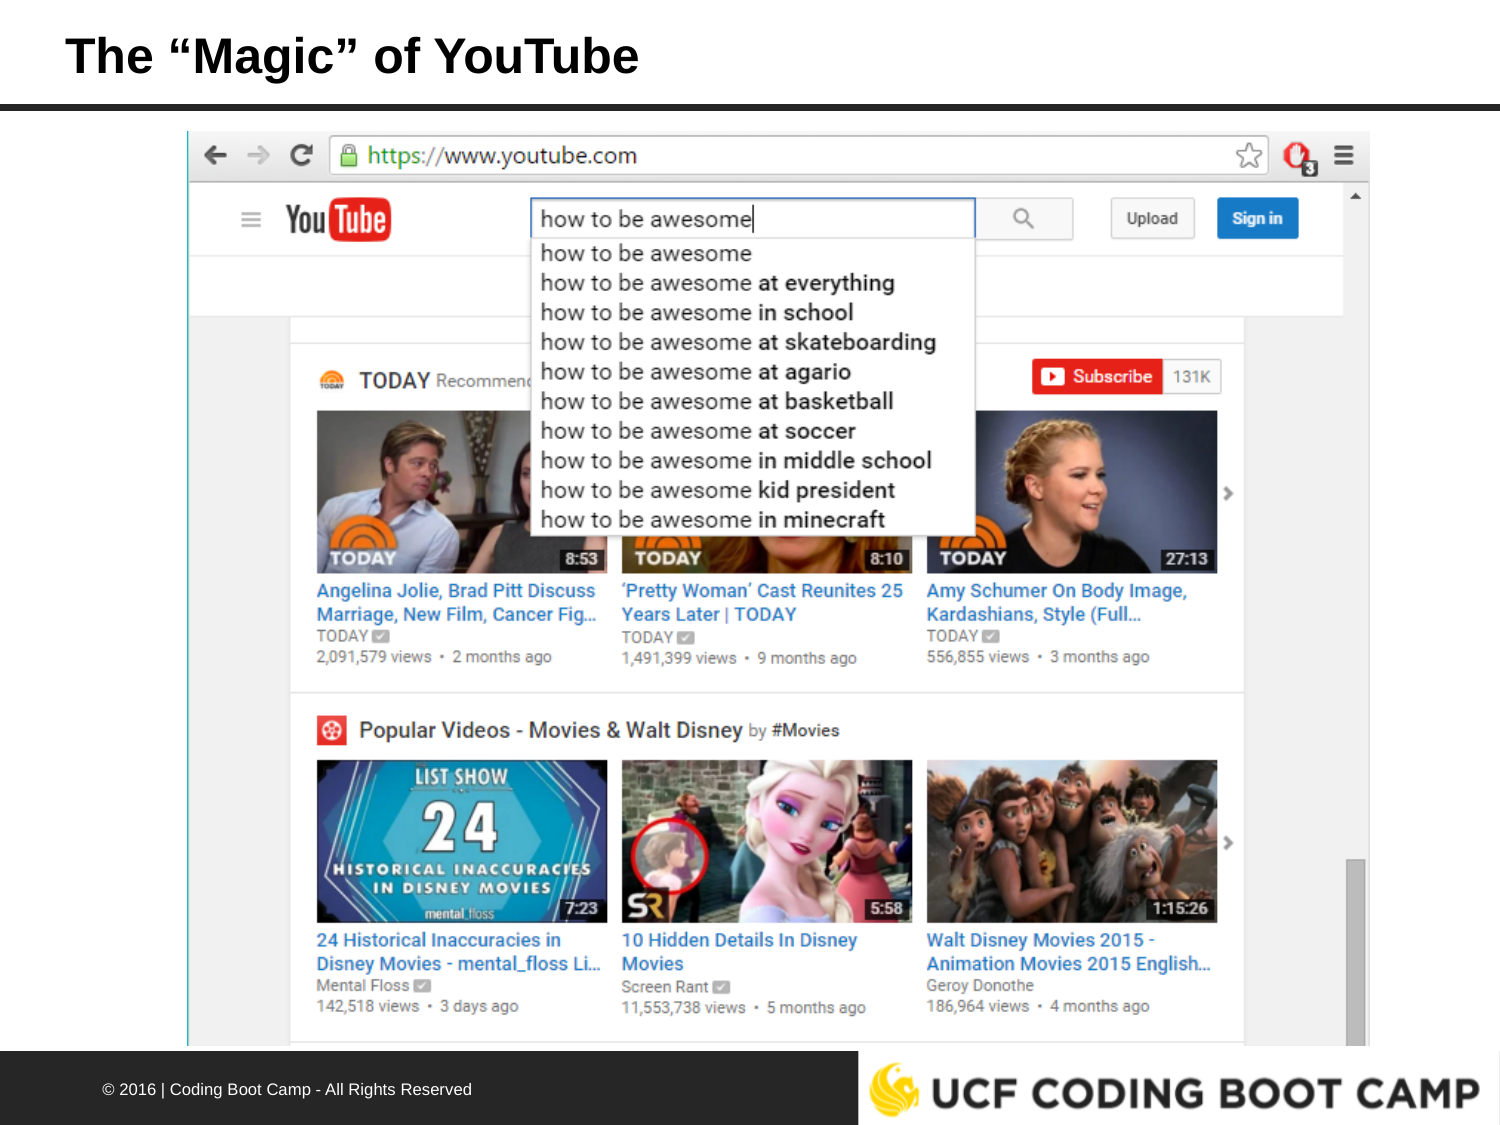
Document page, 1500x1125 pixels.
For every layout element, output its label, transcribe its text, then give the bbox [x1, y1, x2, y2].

picture [858, 1051, 1500, 1125]
title The “Magic” of YouTube [50, 0, 948, 108]
picture [187, 131, 1370, 1047]
